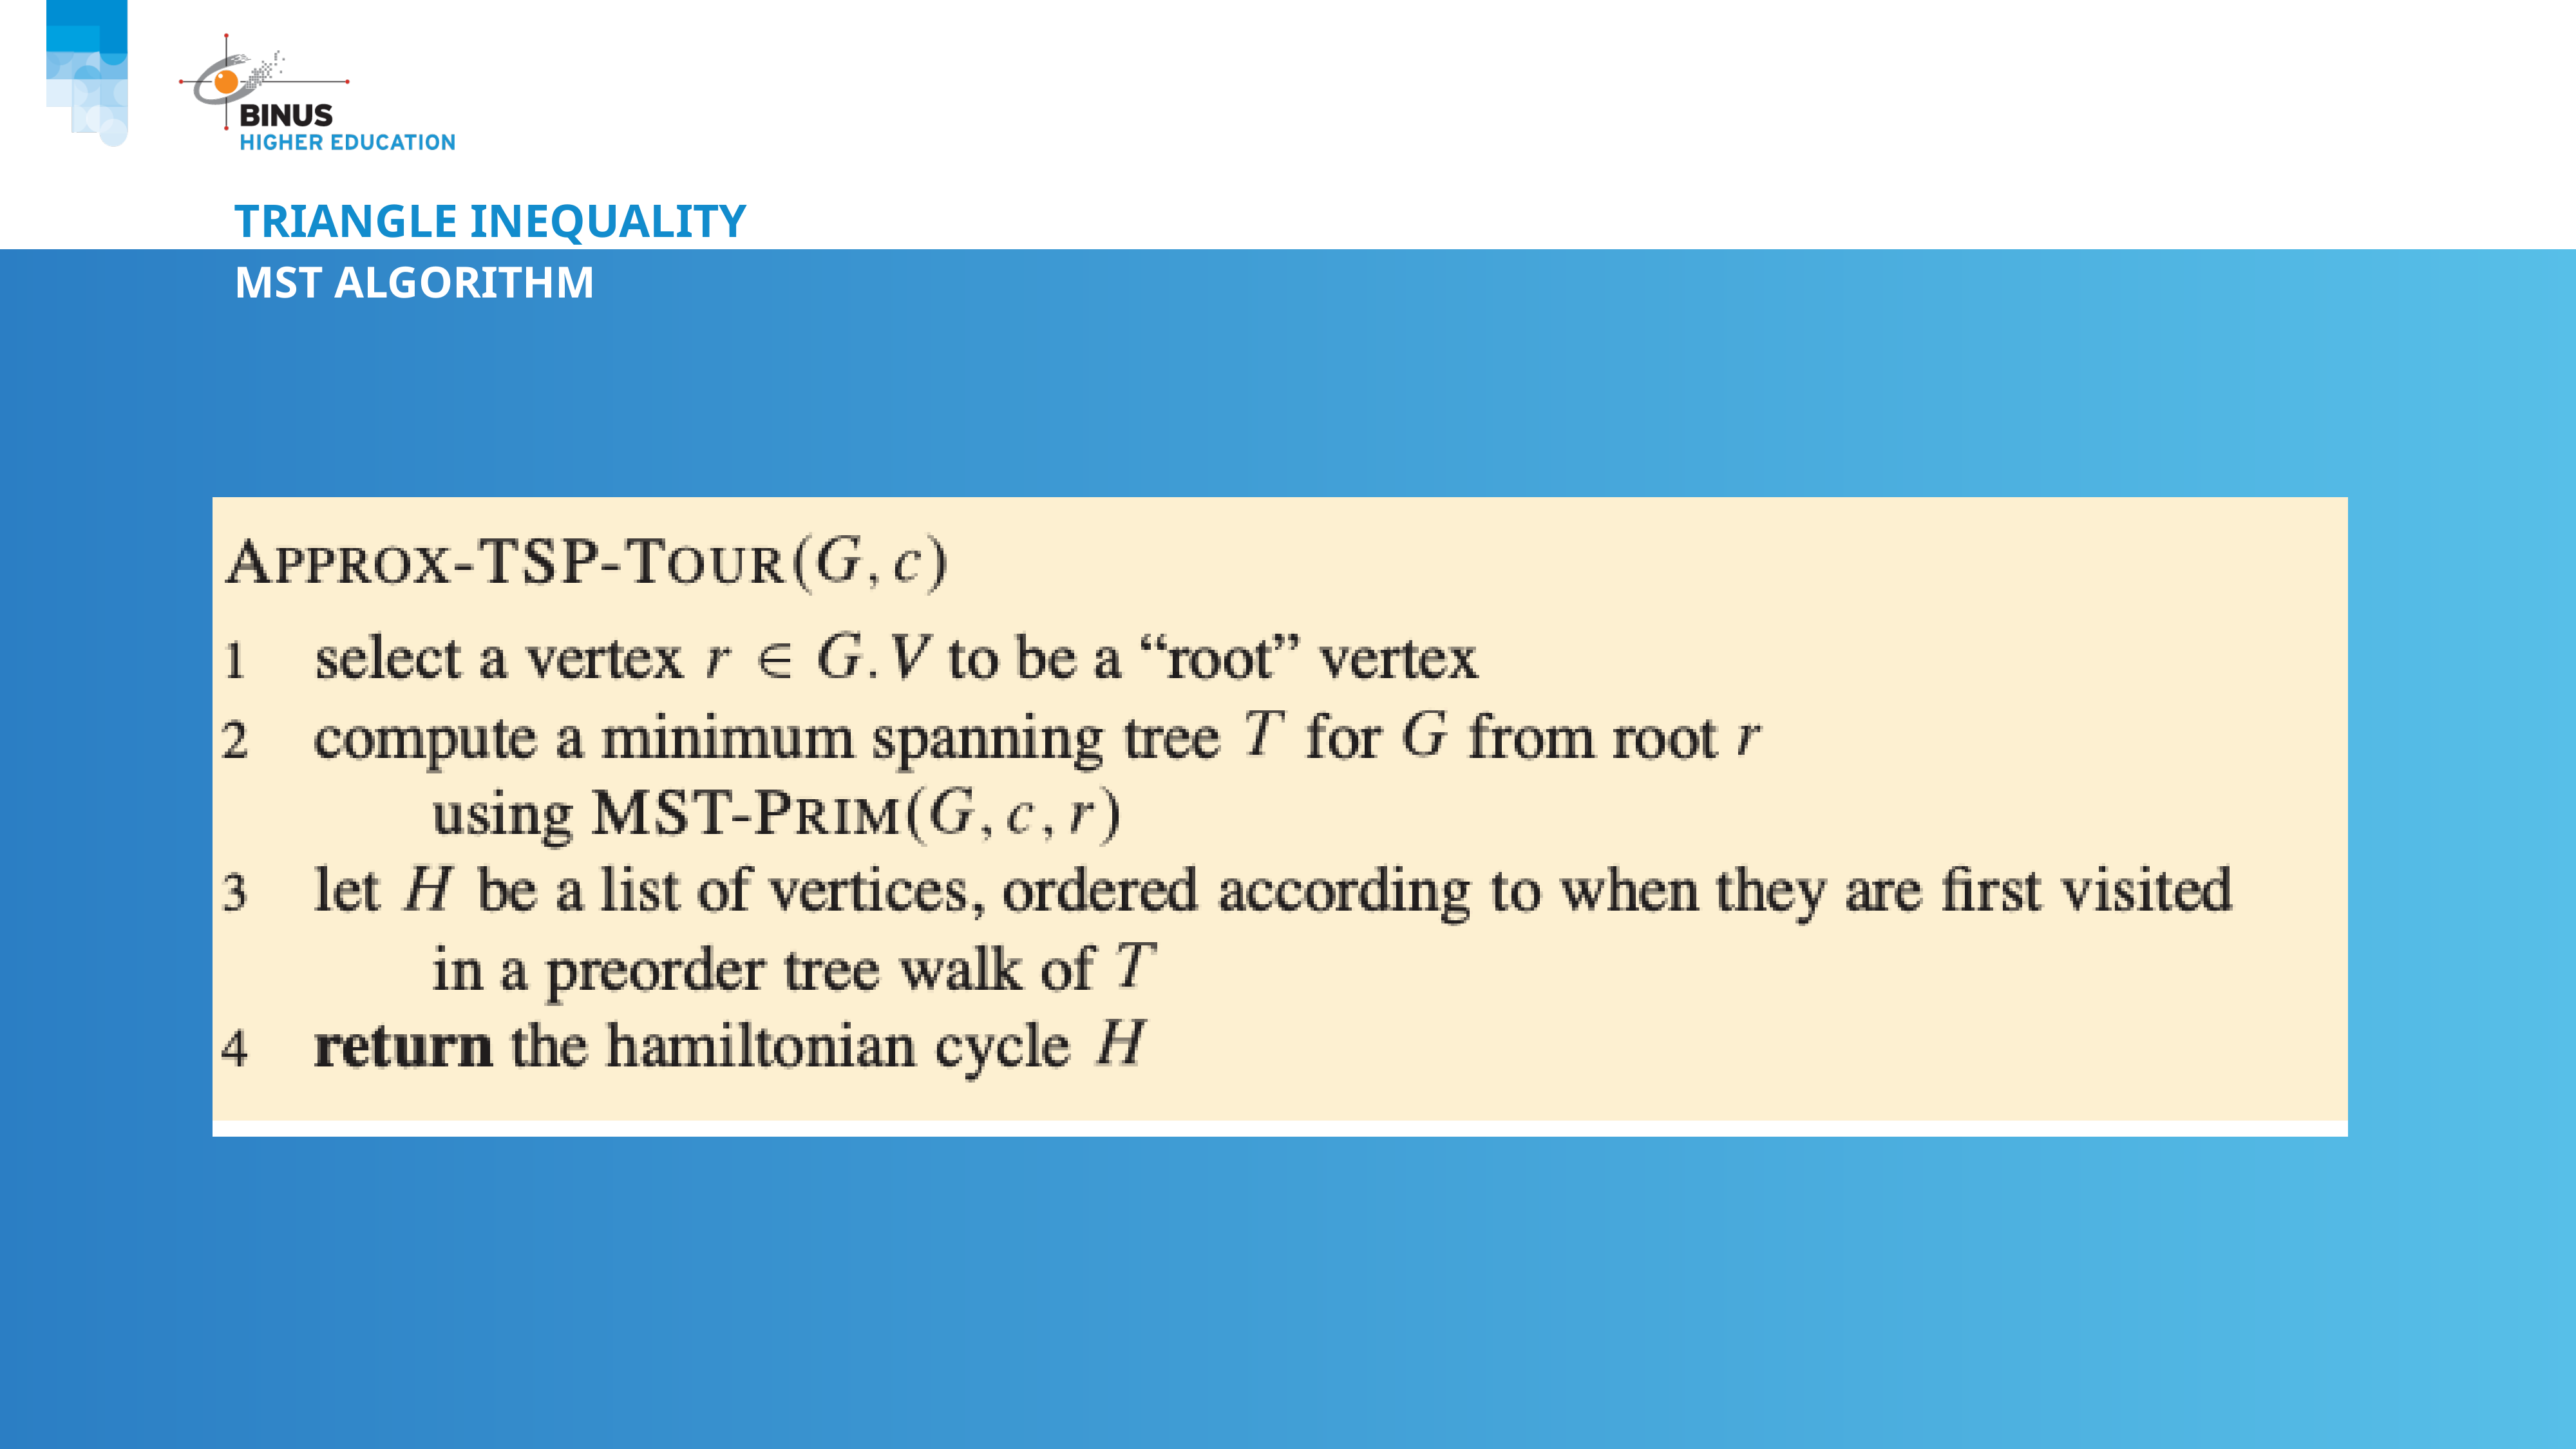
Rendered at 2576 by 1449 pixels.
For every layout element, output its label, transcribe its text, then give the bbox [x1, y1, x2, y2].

picture [46, 0, 455, 154]
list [213, 497, 2349, 1137]
title Triangle inequality [228, 197, 1784, 252]
list MST Algorithm [228, 255, 2083, 341]
